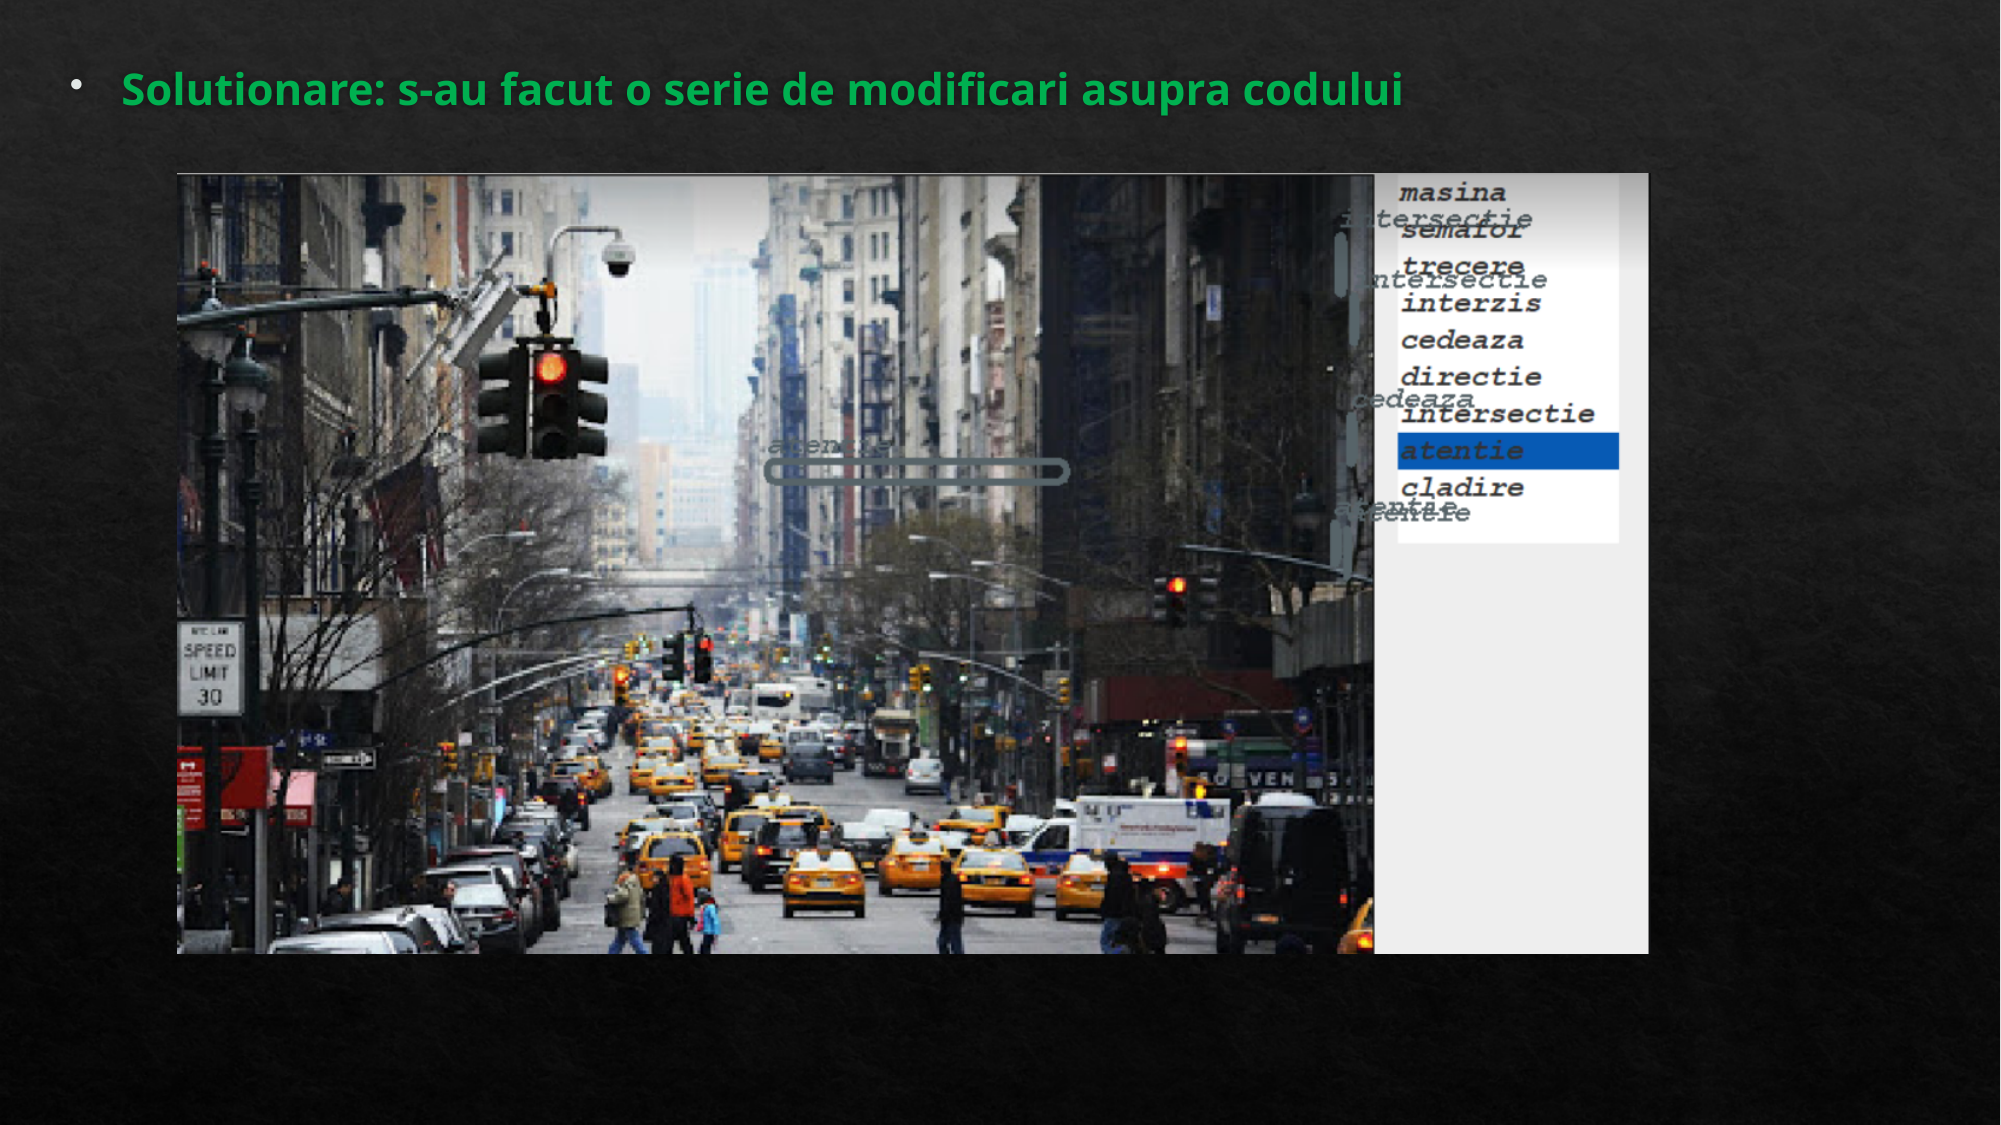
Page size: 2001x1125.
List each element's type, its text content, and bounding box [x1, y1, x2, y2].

list Solutionare: s-au facut o serie de modificari asupra codului [50, 49, 1936, 841]
picture [176, 173, 1651, 954]
